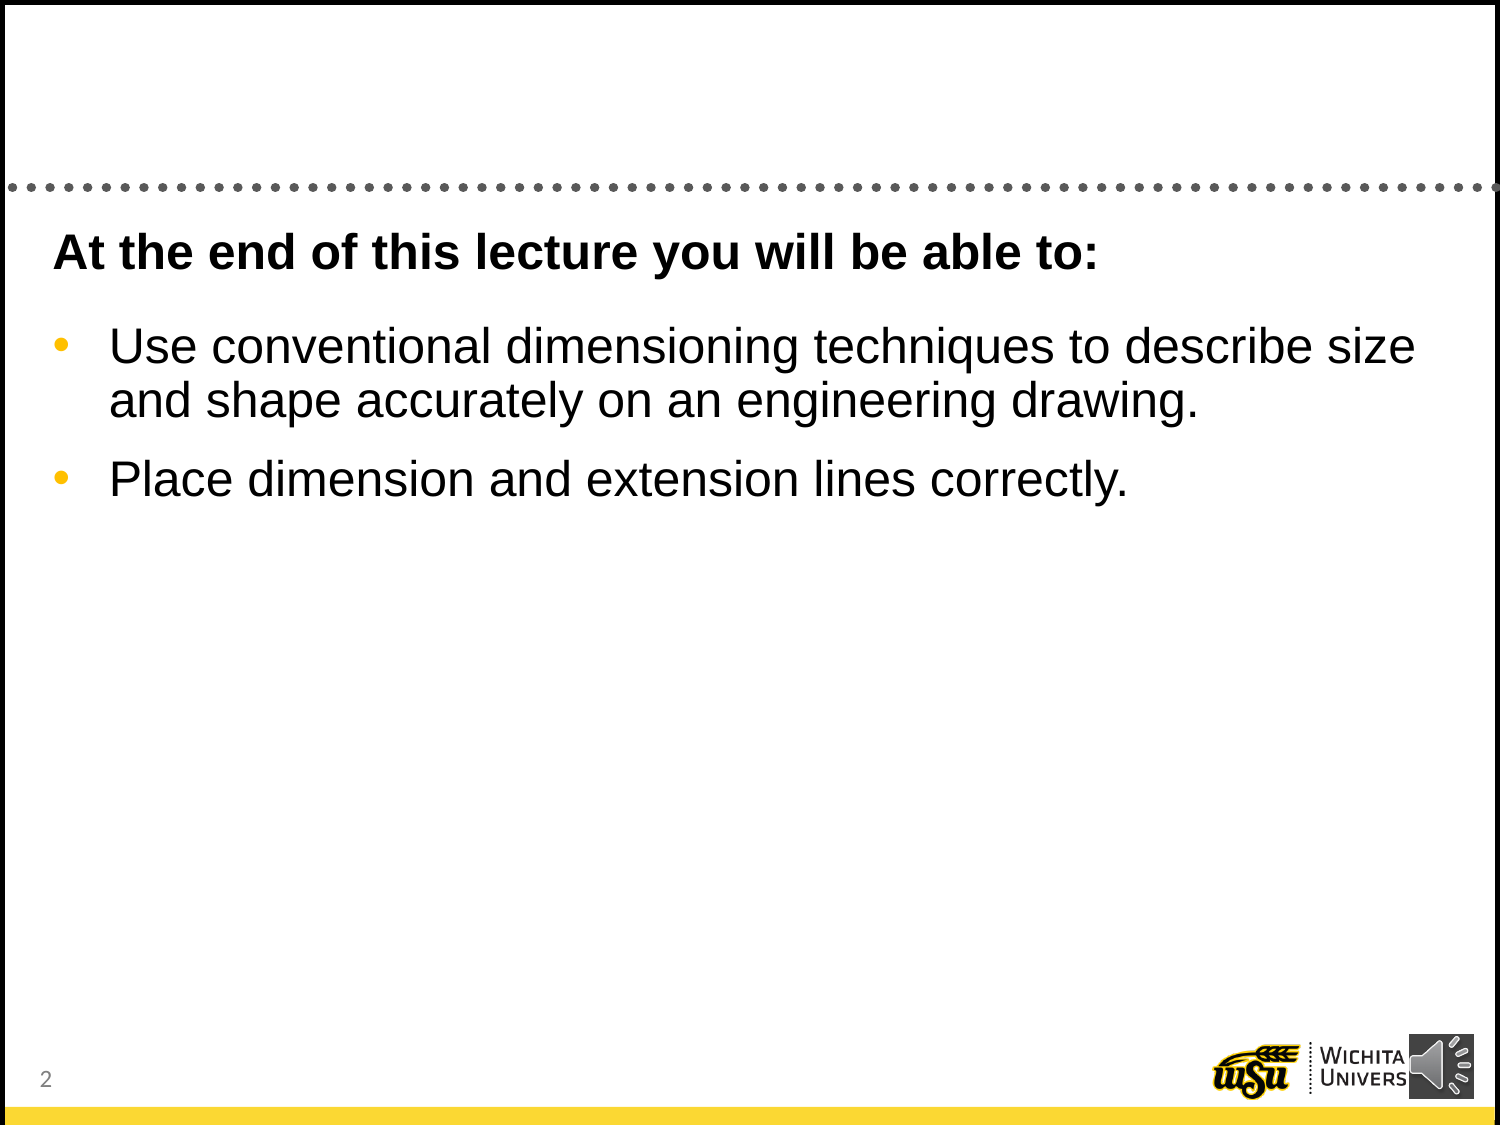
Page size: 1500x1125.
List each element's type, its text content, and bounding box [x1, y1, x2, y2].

text_box At the end of this lecture you will be able to: [37, 212, 1163, 288]
picture [1212, 1033, 1476, 1101]
list Use conventional dimensioning techniques to describe size and shape accurately on an engineering drawing. Place dimension and extension lines correctly. [37, 312, 1445, 1056]
